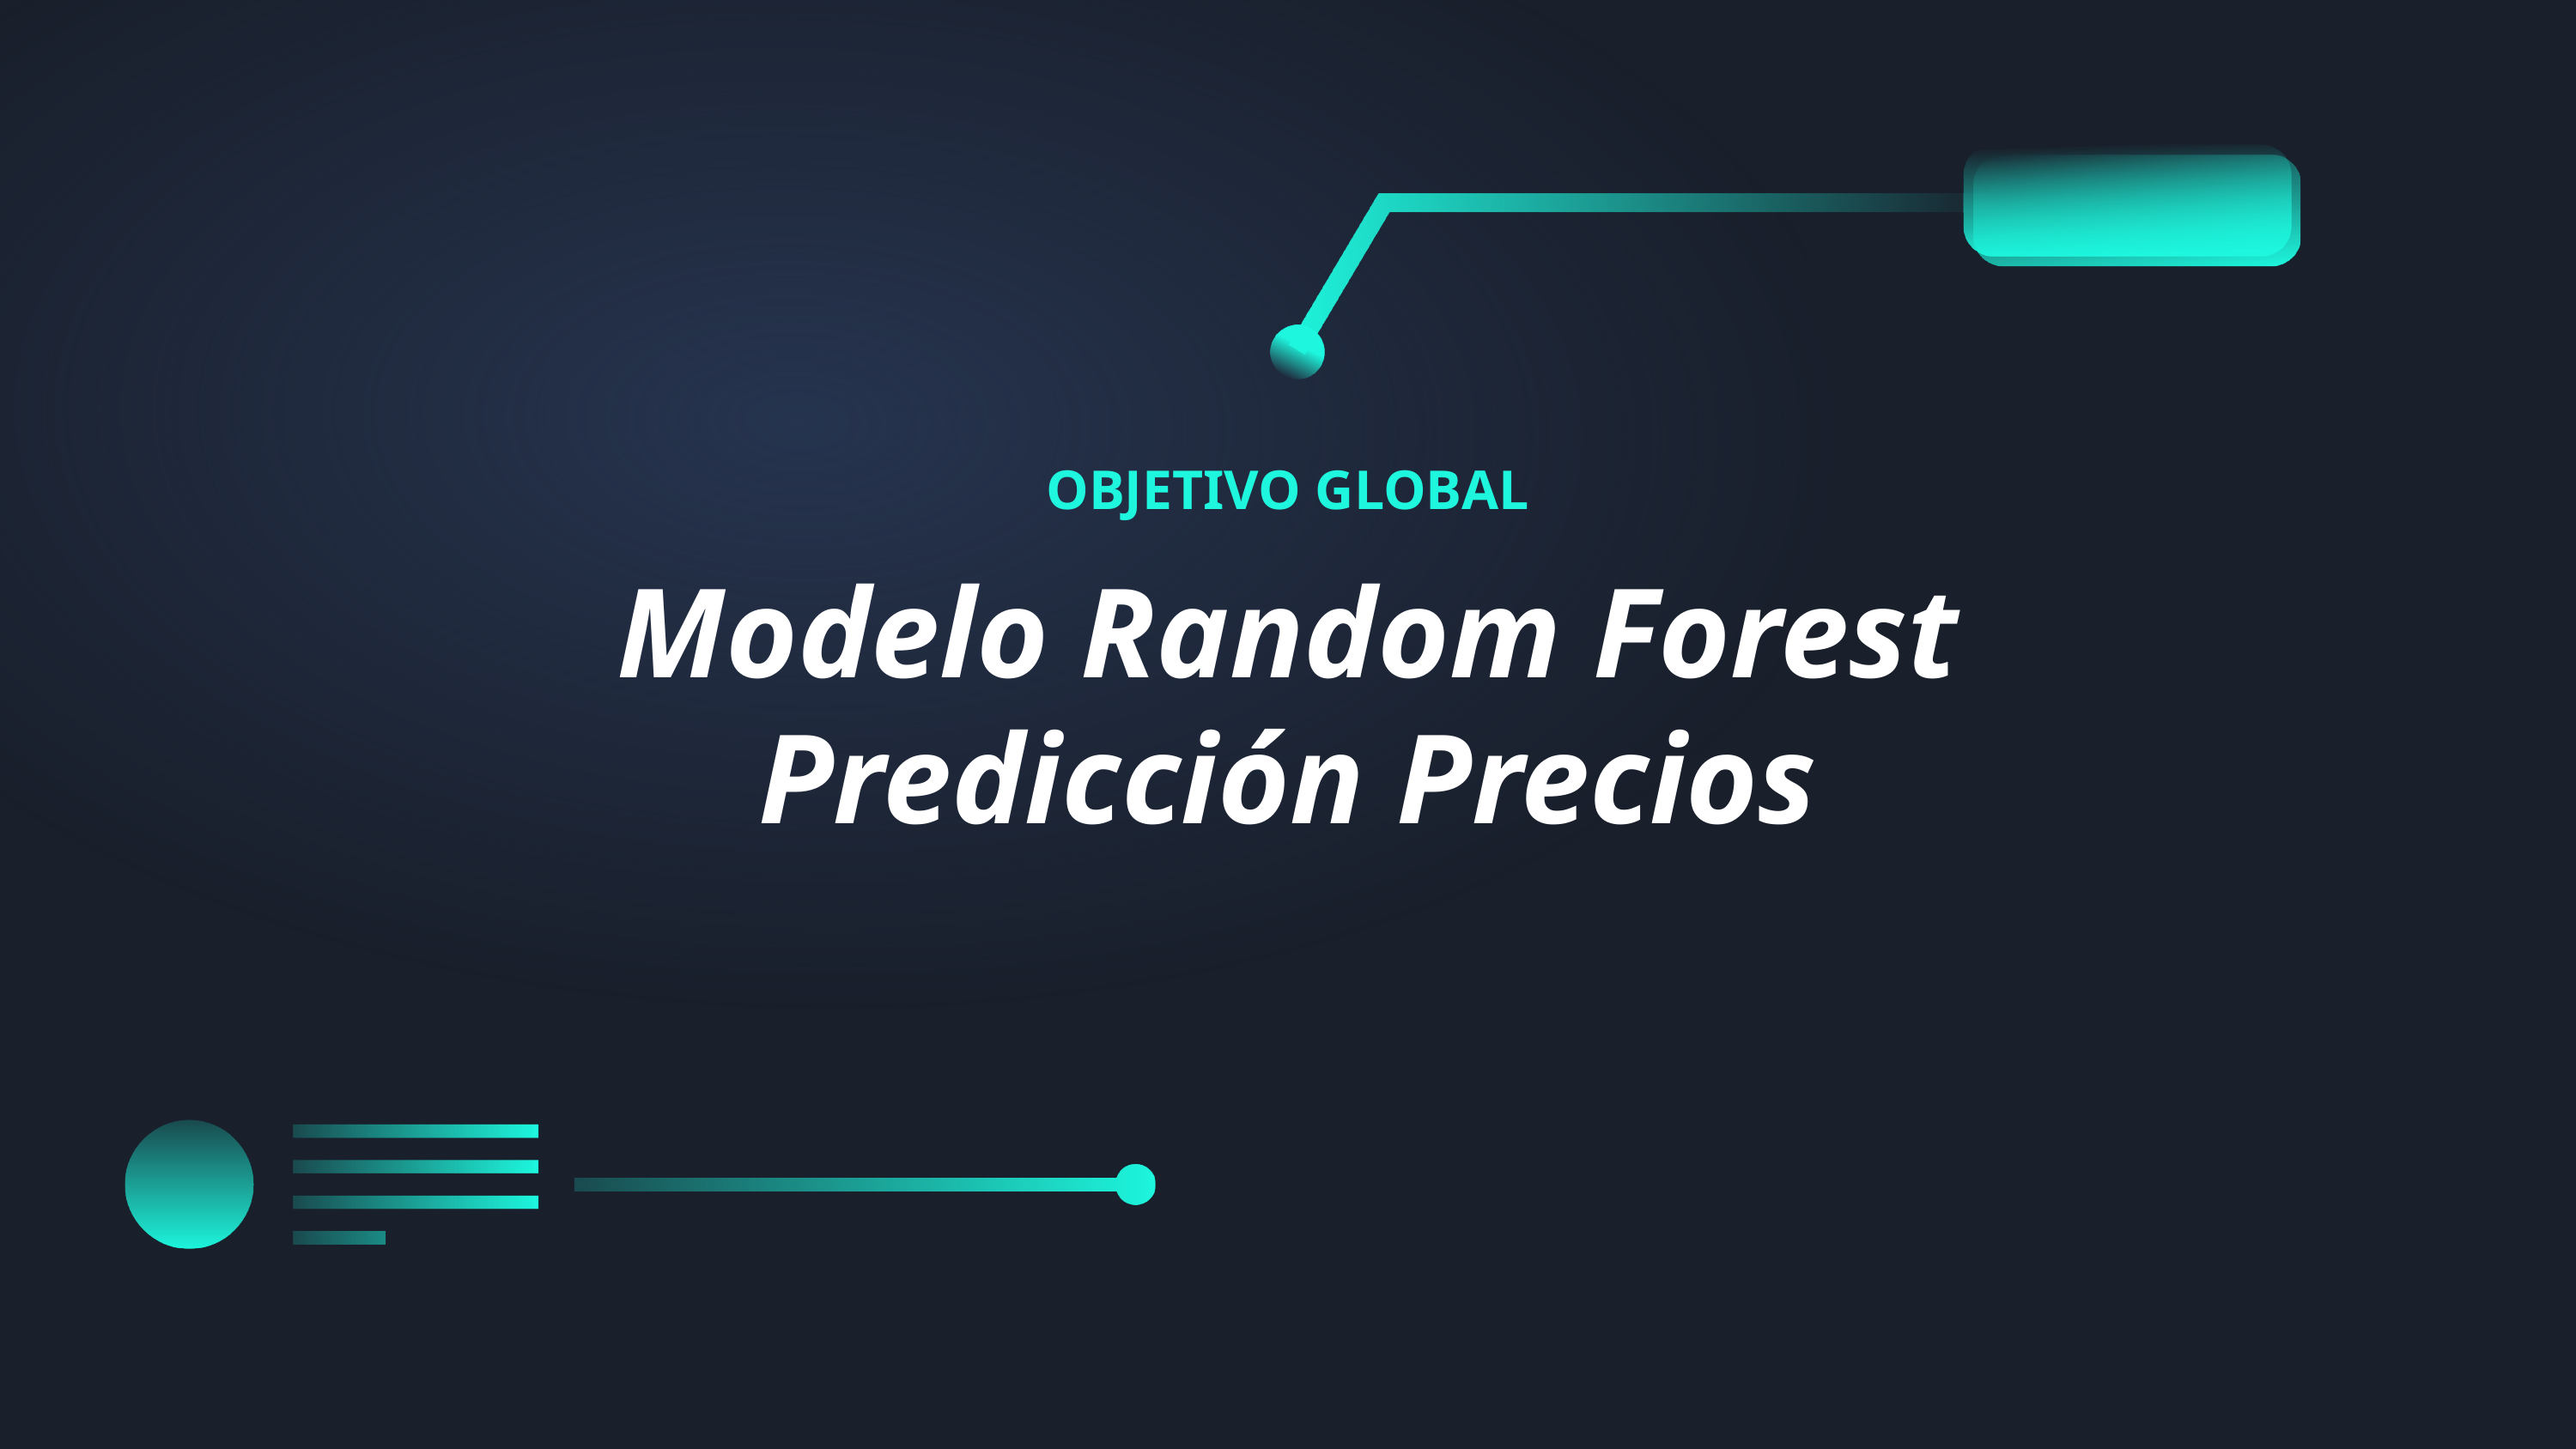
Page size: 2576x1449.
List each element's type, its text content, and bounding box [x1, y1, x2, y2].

text_box OBJETIVO GLOBAL [809, 457, 1767, 521]
text_box Modelo Random Forest Predicción Precios [442, 557, 2134, 849]
text_box [0, 0, 1833, 1201]
text_box [1270, 144, 2301, 379]
text_box [125, 1119, 1156, 1249]
